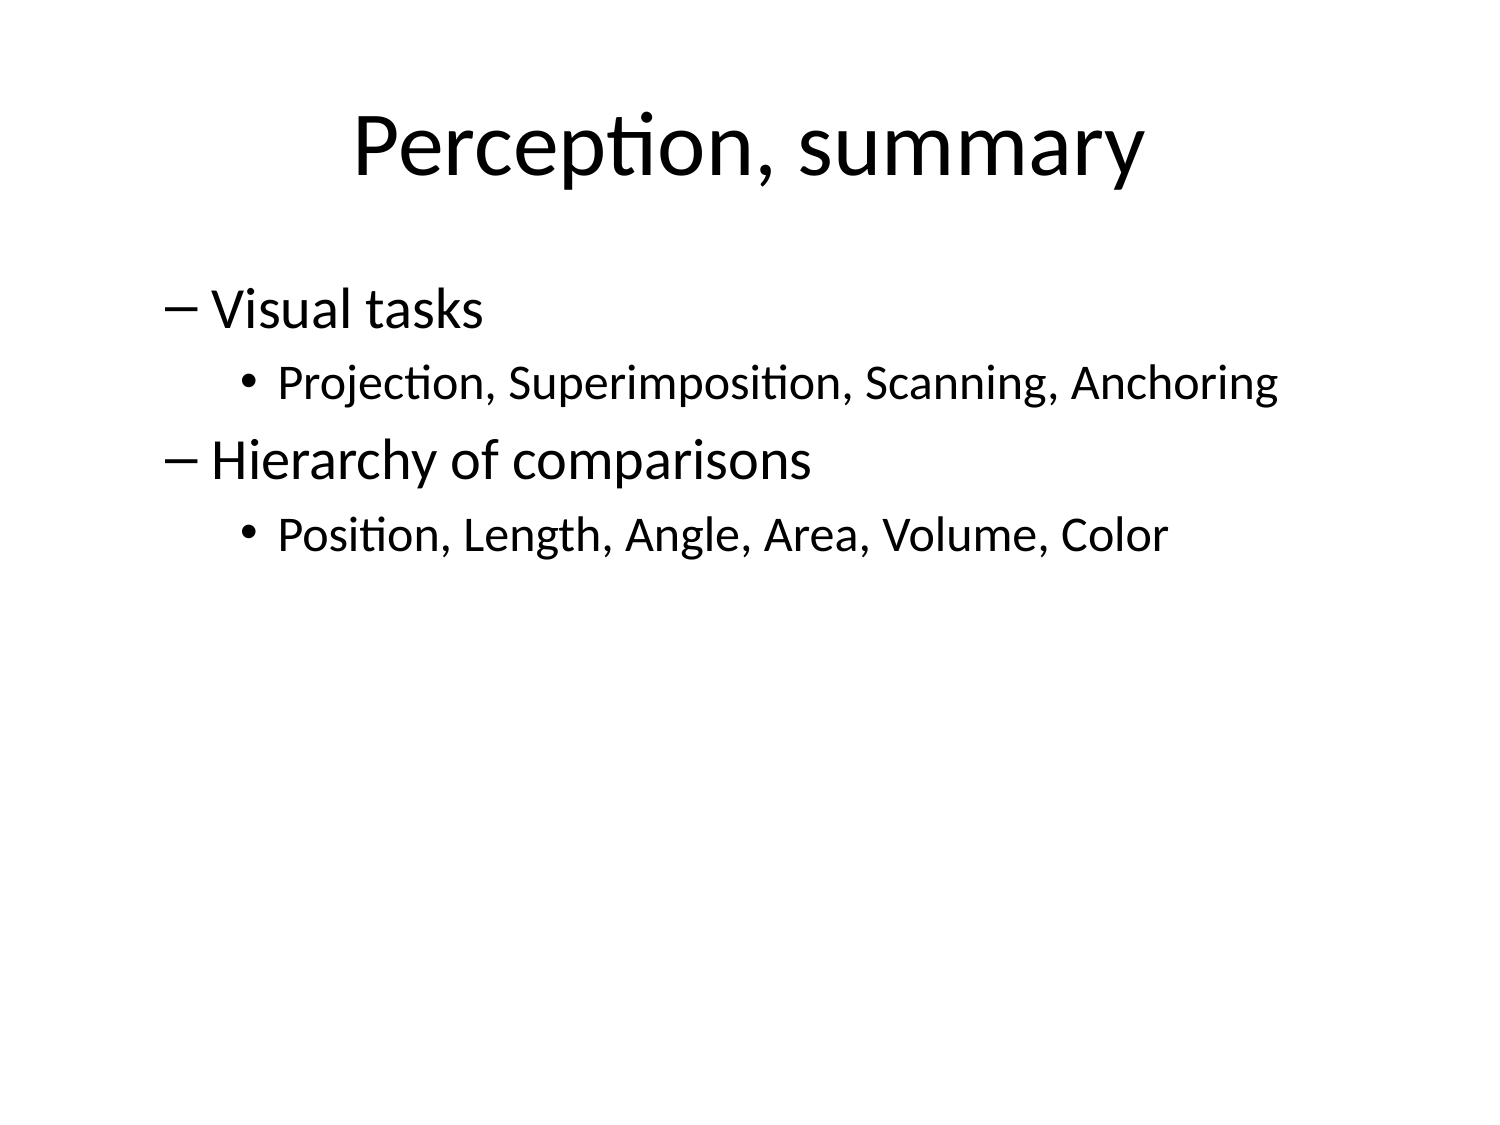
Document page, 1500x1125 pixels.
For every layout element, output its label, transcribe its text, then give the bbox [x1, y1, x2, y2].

list Visual tasks Projection, Superimposition, Scanning, Anchoring Hierarchy of comparisons Position, Length, Angle, Area, Volume, Color [75, 262, 1425, 1005]
title Perception, summary [75, 45, 1425, 233]
